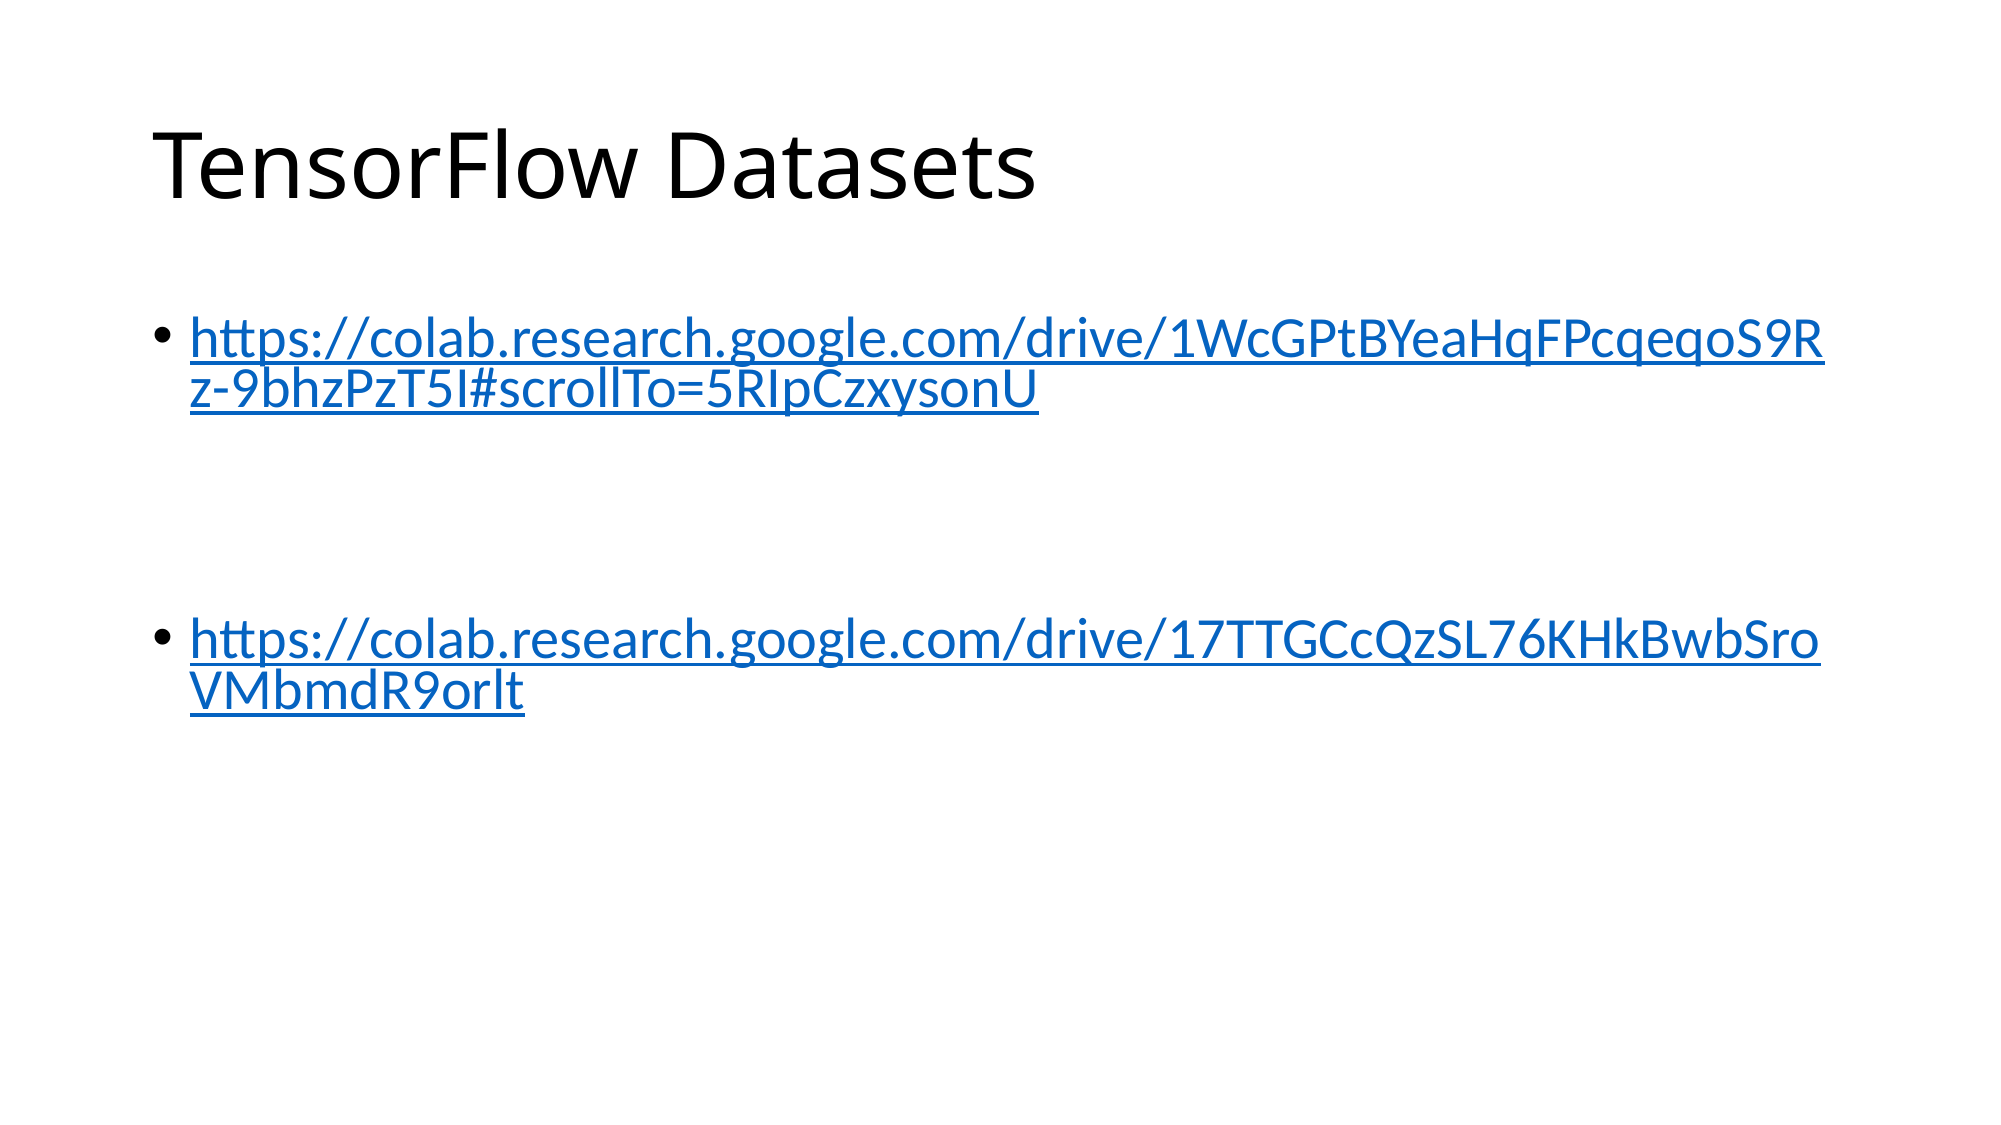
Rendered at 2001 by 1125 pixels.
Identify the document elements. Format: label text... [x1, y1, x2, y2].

list https://colab.research.google.com/drive/1WcGPtBYeaHqFPcqeqoS9Rz-9bhzPzT5I#scrollTo=5RIpCzxysonU https://colab.research.google.com/drive/17TTGCcQzSL76KHkBwbSroVMbmdR9orlt [137, 299, 1863, 1014]
title TensorFlow Datasets [137, 59, 1863, 278]
